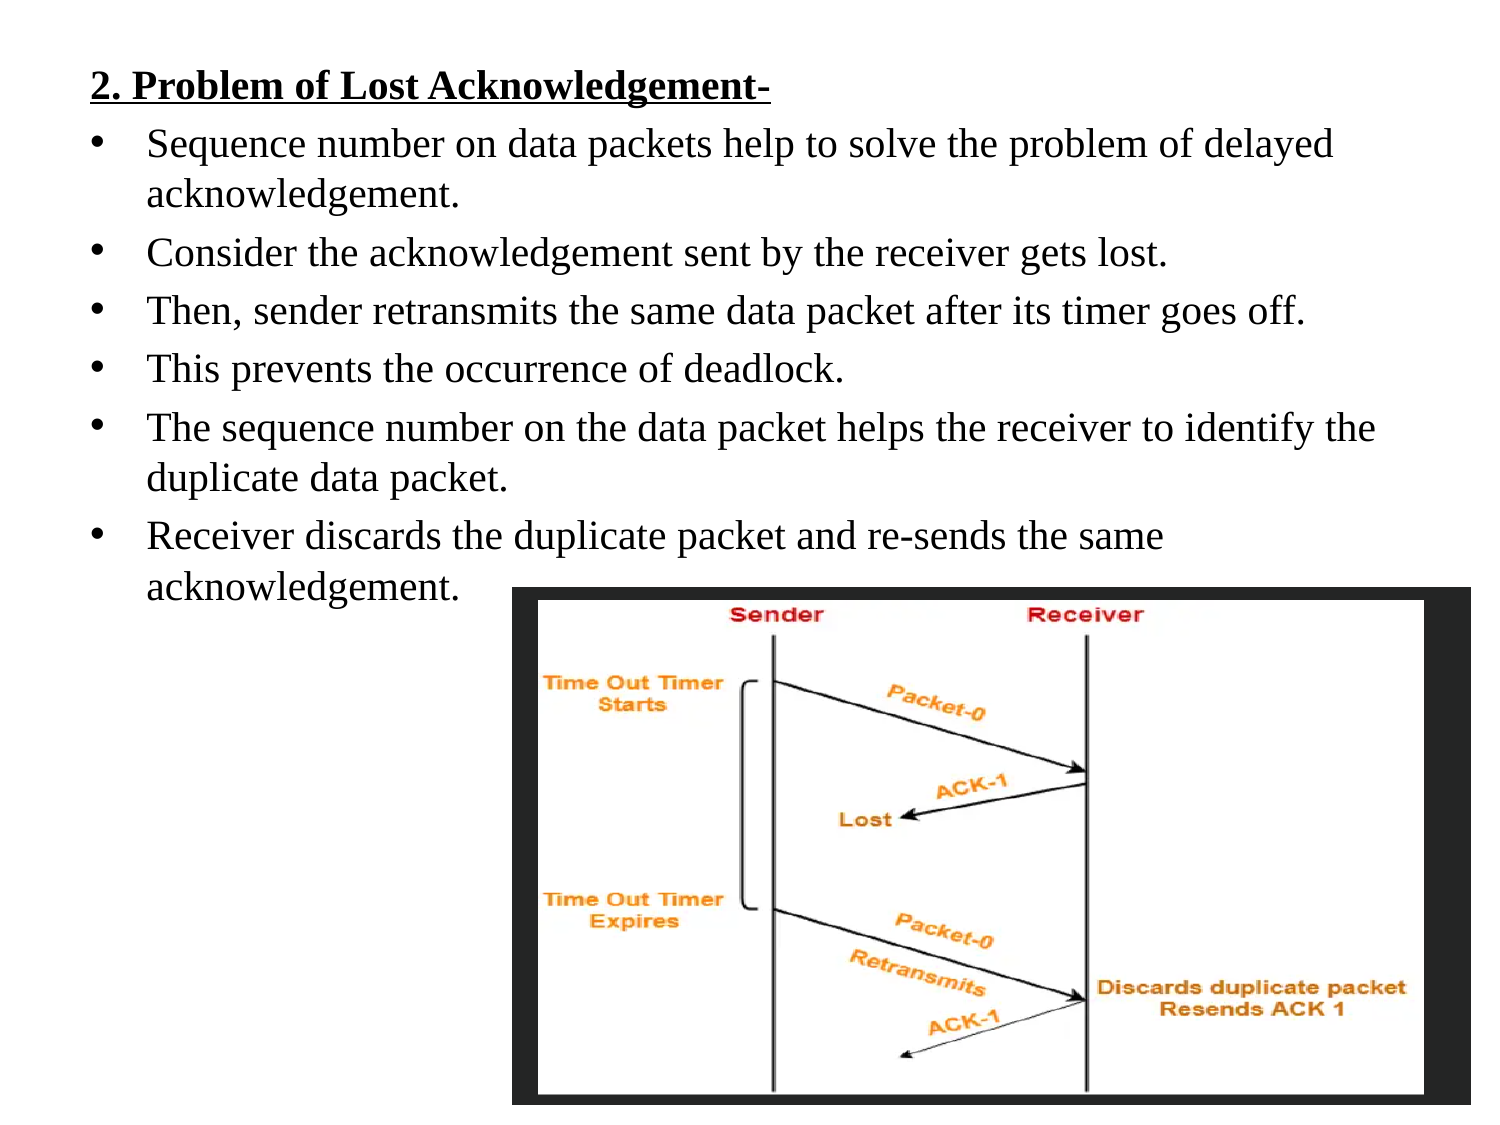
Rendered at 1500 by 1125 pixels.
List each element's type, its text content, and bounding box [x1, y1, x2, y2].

list 2. Problem of Lost Acknowledgement- Sequence number on data packets help to solve the problem of delayed acknowledgement. Consider the acknowledgement sent by the receiver gets lost. Then, sender retransmits the same data packet after its timer goes off. This prevents the occurrence of deadlock. The sequence number on the data packet helps the receiver to identify the duplicate data packet. Receiver discards the duplicate packet and re-sends the same acknowledgement. [75, 50, 1425, 1005]
picture [512, 587, 1471, 1105]
